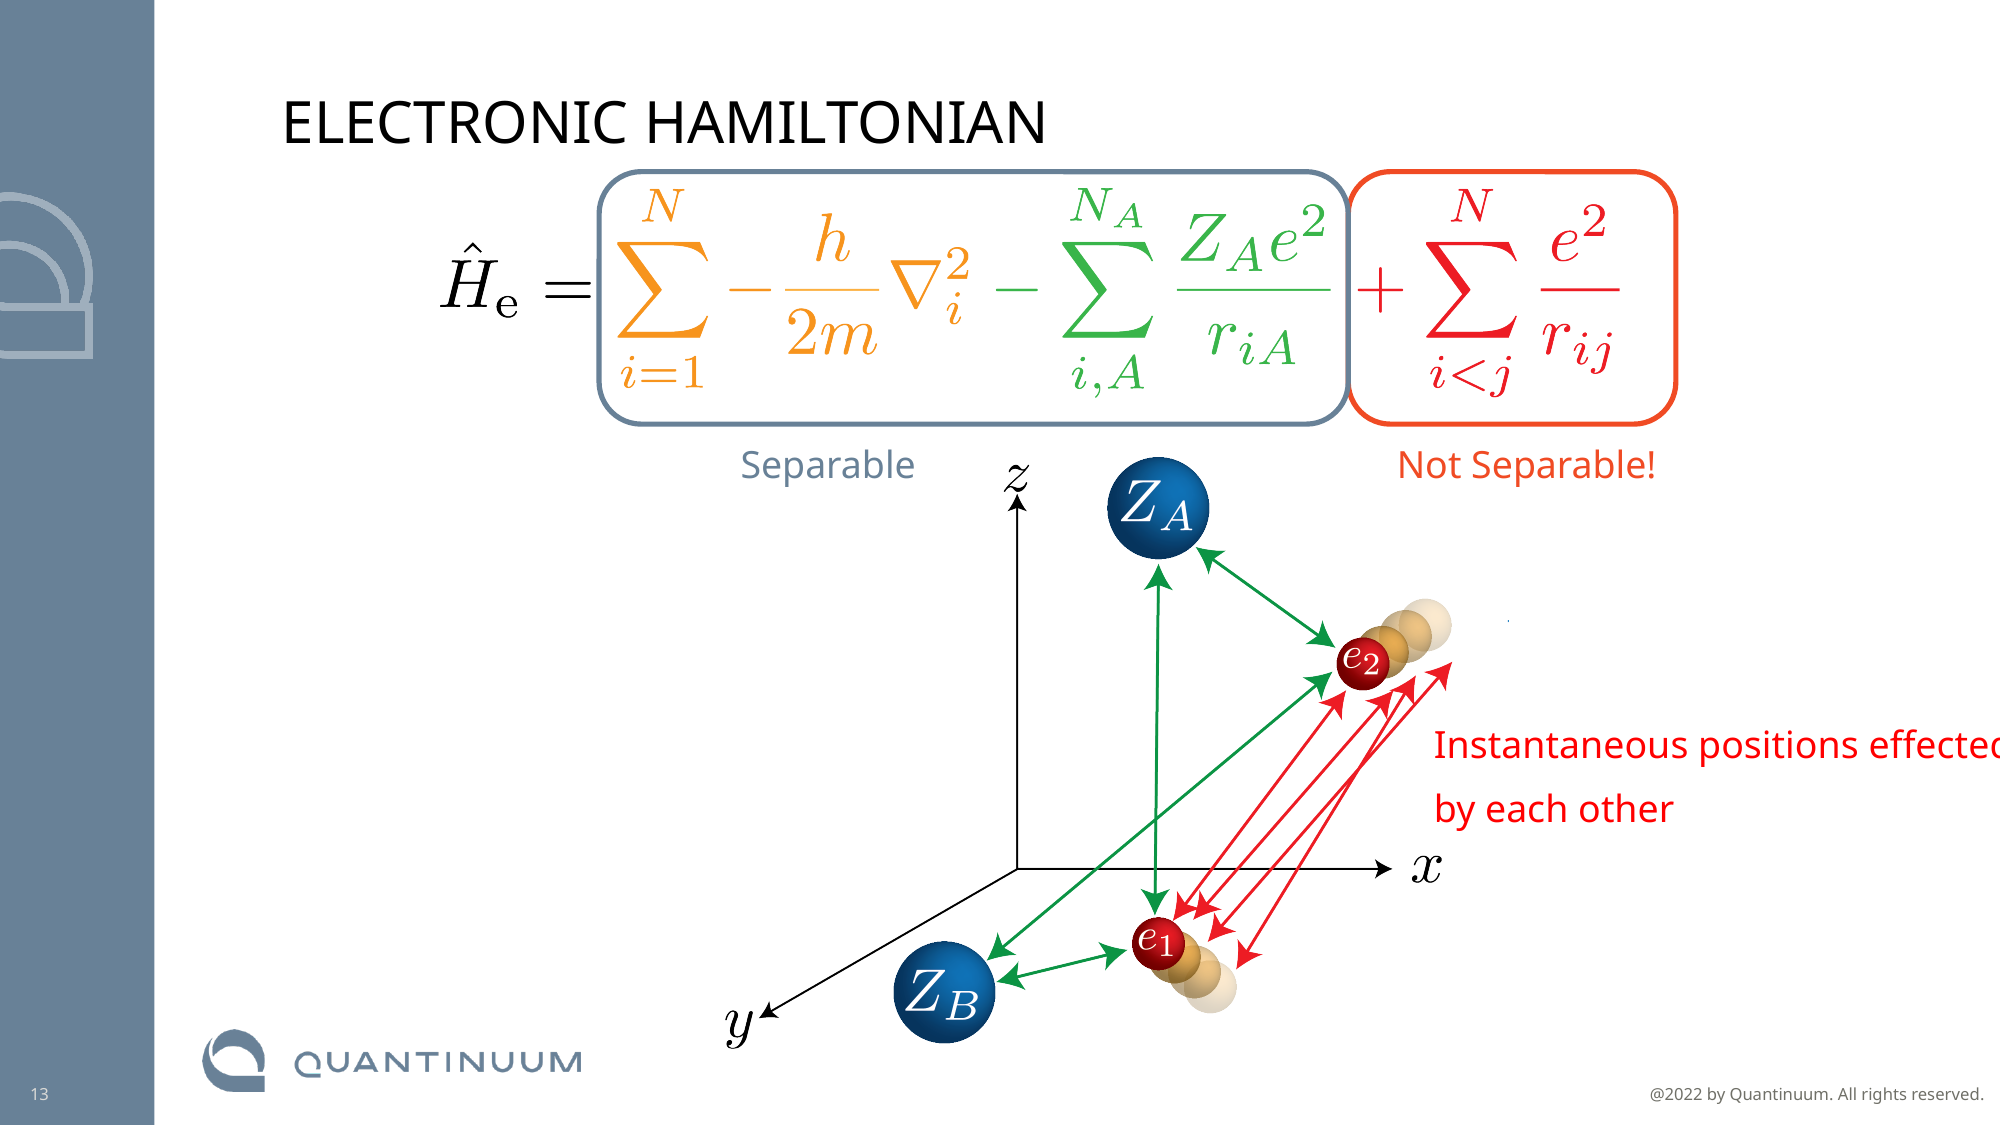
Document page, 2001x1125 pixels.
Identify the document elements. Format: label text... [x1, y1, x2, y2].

picture [202, 188, 1620, 1092]
footer @2022 by Quantinuum. All rights reserved. [1532, 1065, 2000, 1125]
slide_number 13 [0, 1065, 168, 1125]
text_box [133, 562, 284, 713]
text_box [1355, 170, 1677, 426]
title Electronic HAMILTONIAN [251, 51, 1902, 156]
text_box [606, 170, 1341, 188]
